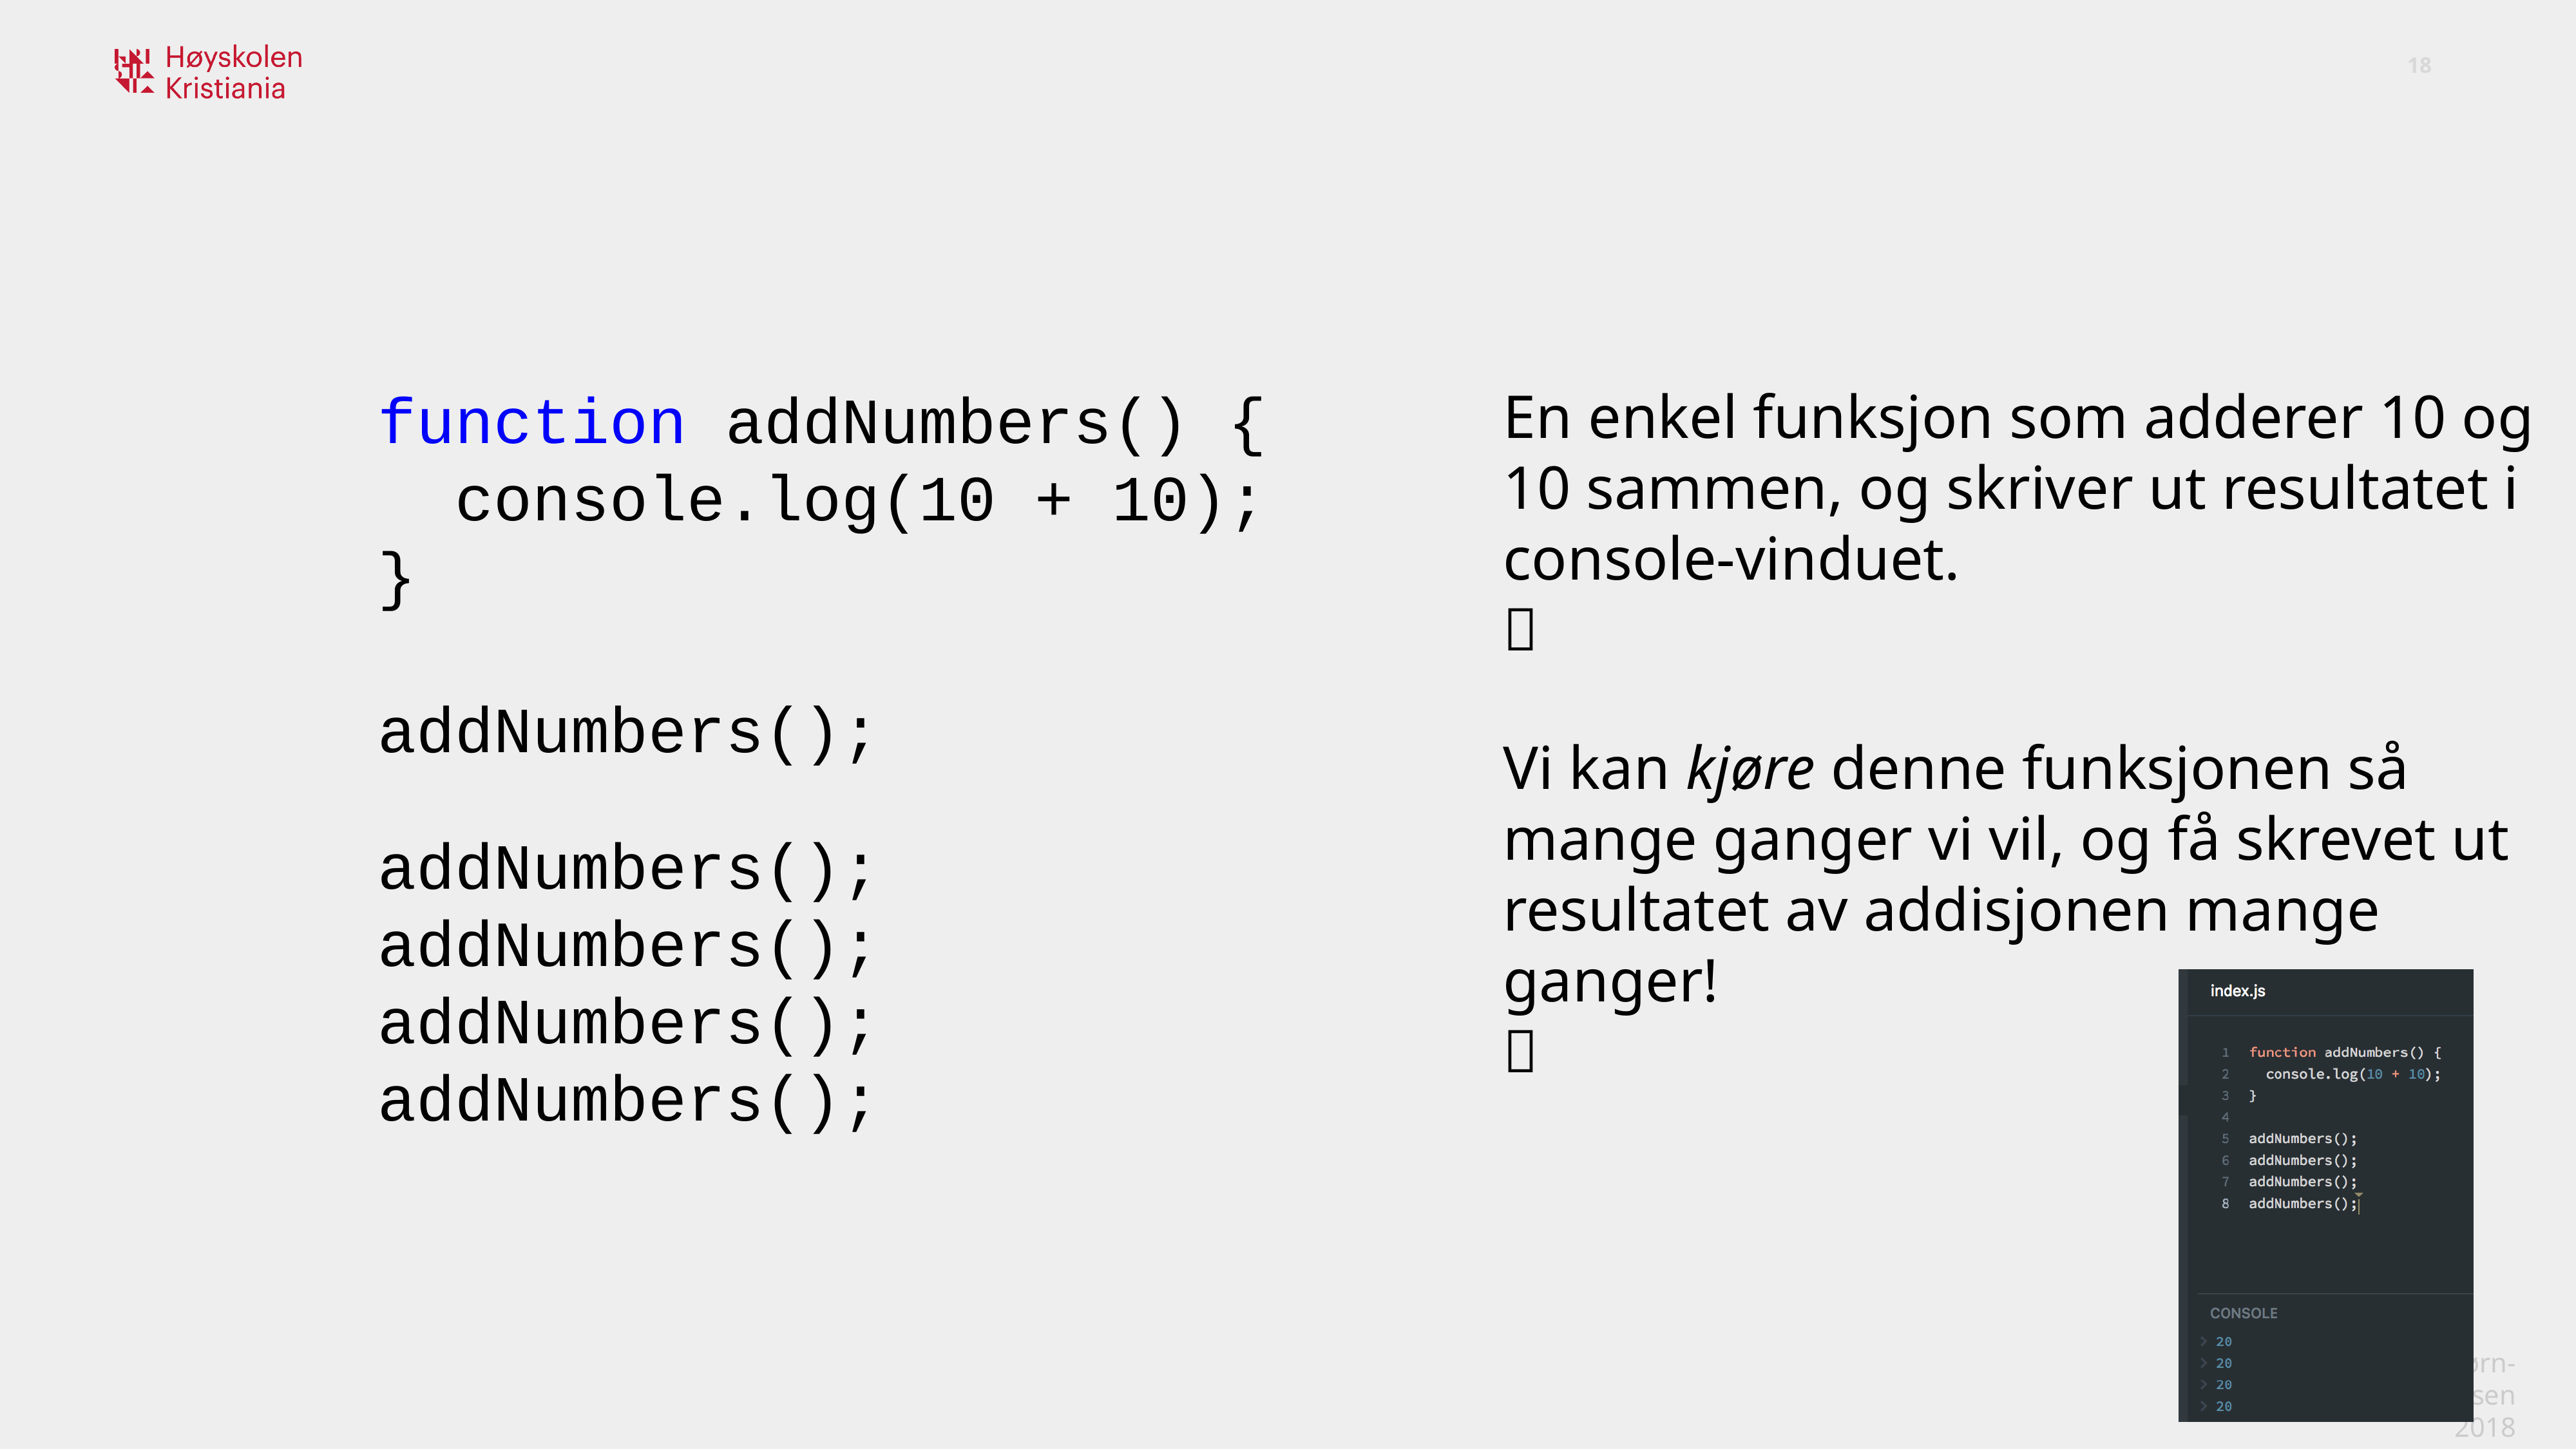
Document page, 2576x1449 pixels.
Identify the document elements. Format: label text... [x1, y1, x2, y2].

picture [115, 49, 157, 95]
text_box function addNumbers() { console.log(10 + 10); } addNumbers(); [368, 374, 1379, 743]
text_box Vi kan kjøre denne funksjonen så mange ganger vi vil, og få skrevet ut resultatet av addisjonen mange ganger!  [1493, 725, 2533, 1090]
picture [160, 35, 314, 135]
picture [2179, 969, 2474, 1422]
text_box En enkel funksjon som adderer 10 og 10 sammen, og skriver ut resultatet i console-vinduet.  [1493, 374, 2576, 1111]
text_box addNumbers(); addNumbers(); addNumbers(); addNumbers(); [368, 743, 1657, 1139]
